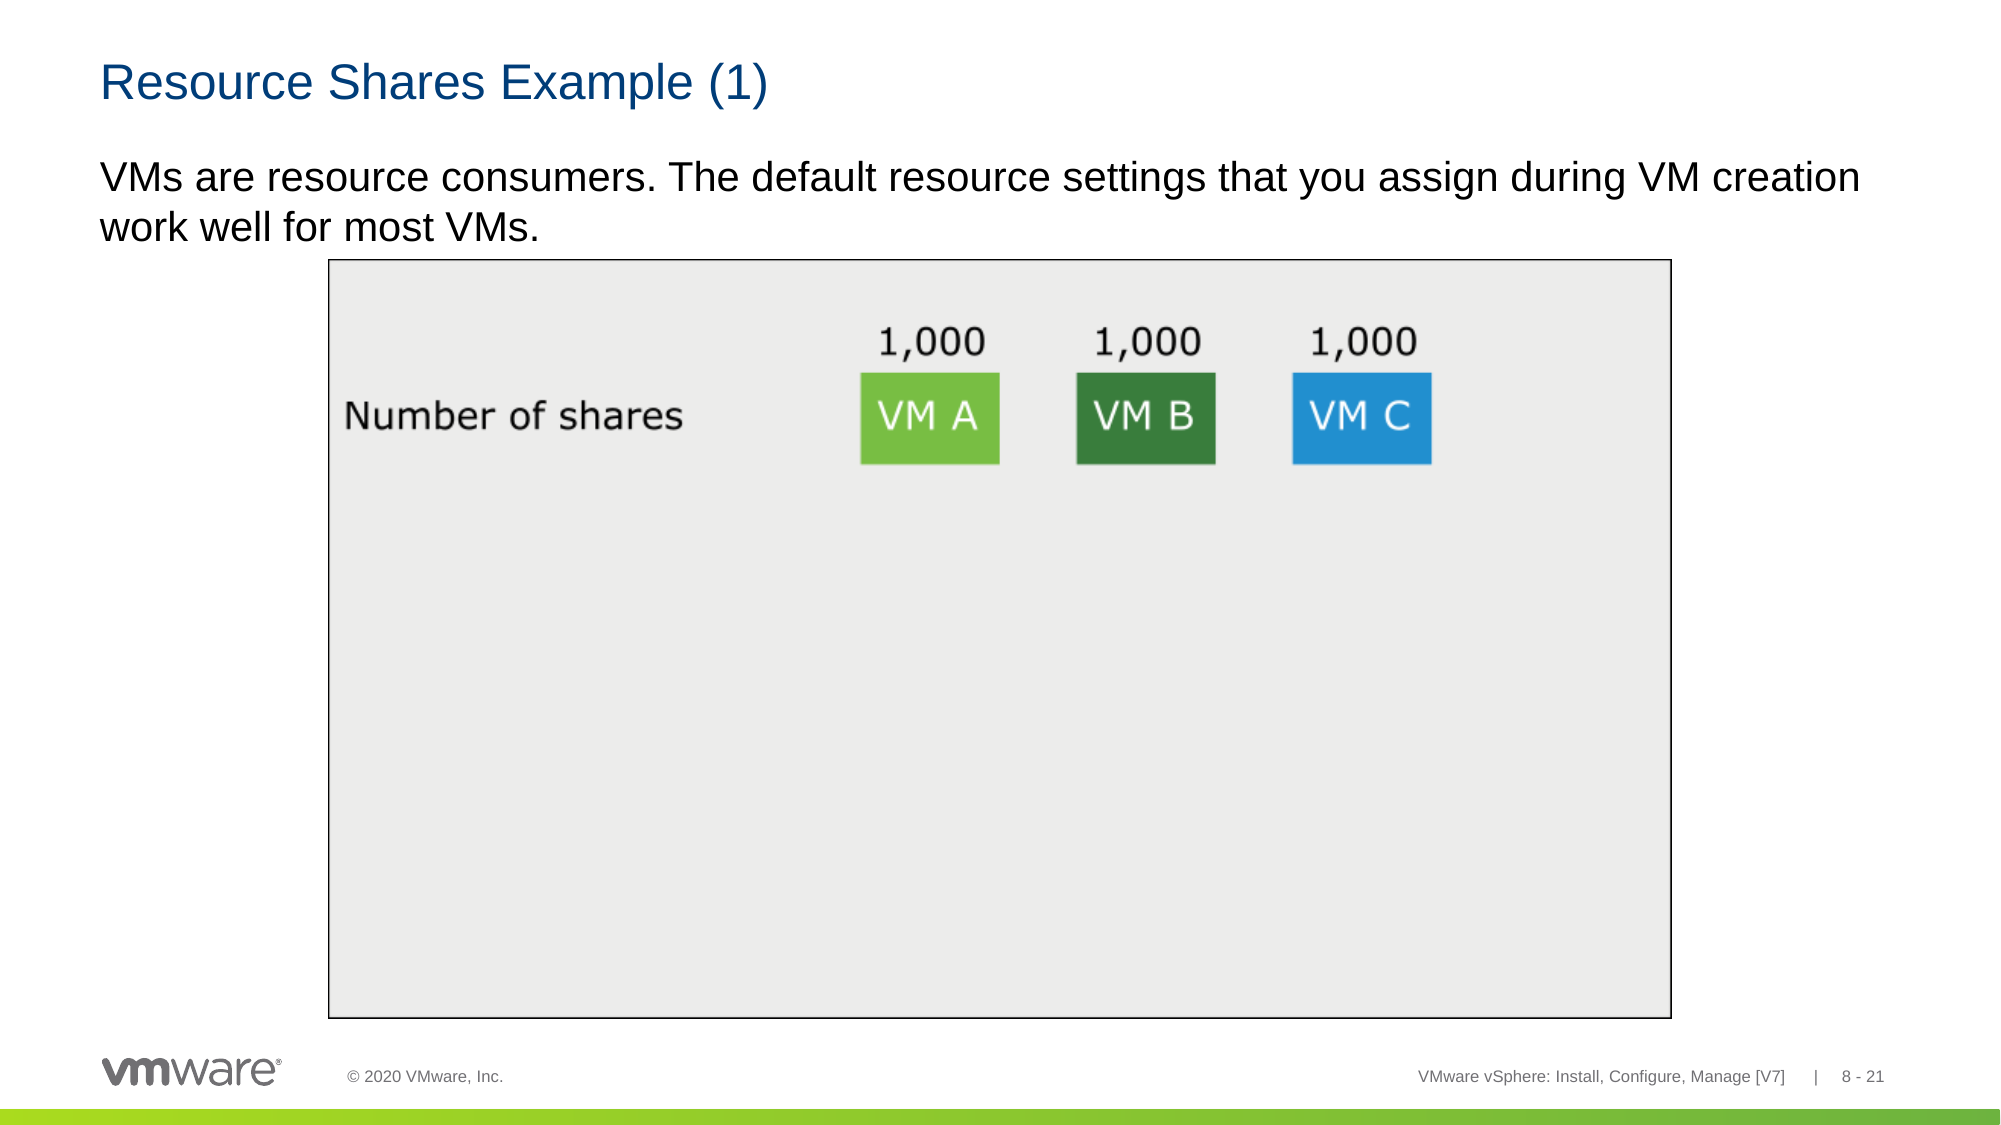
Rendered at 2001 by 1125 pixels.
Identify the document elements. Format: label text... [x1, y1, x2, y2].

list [328, 259, 1672, 1020]
title Resource Shares Example (1) [99, 54, 1900, 113]
footer VMware vSphere: Install, Configure, Manage [V7] | 8 - 21 [545, 1060, 1900, 1110]
list VMs are resource consumers. The default resource settings that you assign during VM creation work well for most VMs. [99, 149, 1900, 247]
